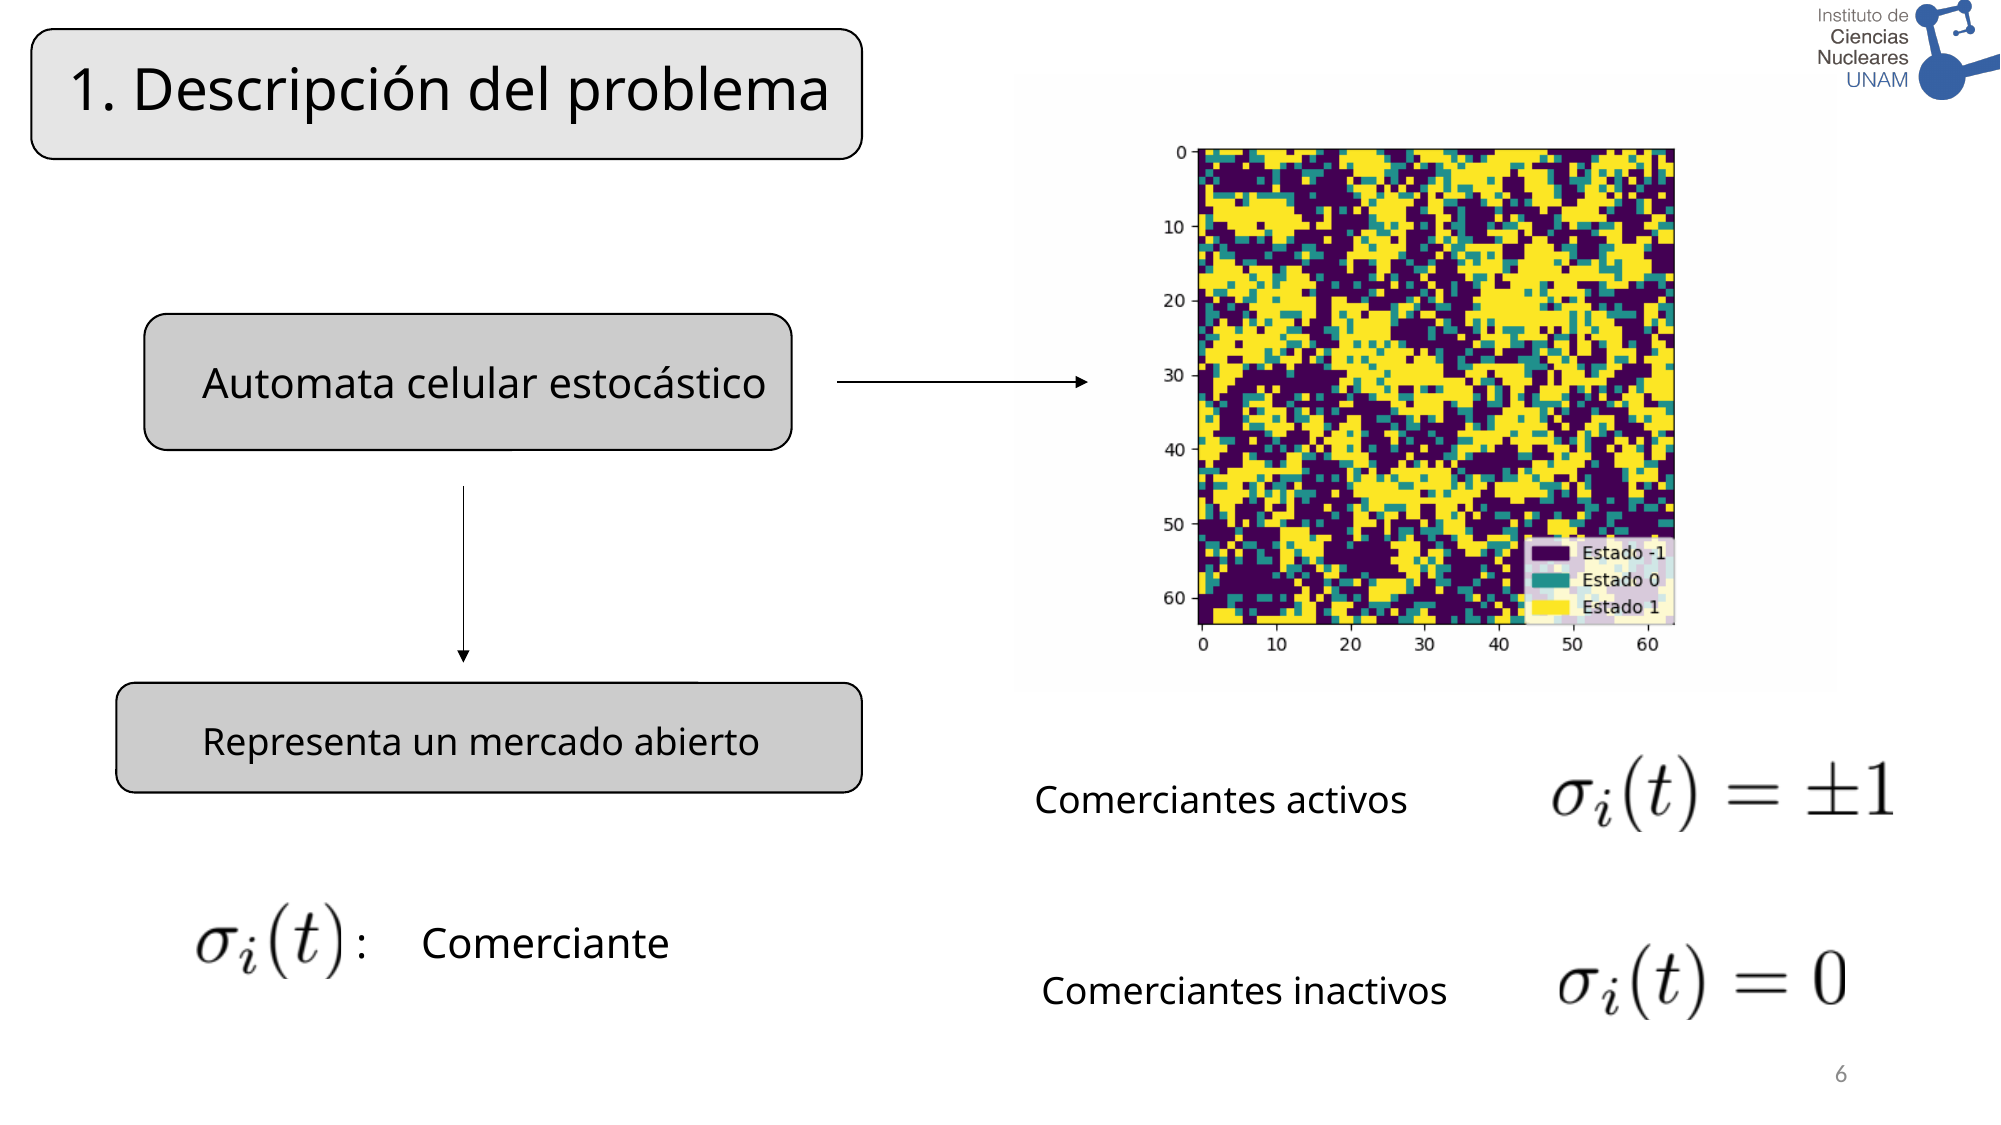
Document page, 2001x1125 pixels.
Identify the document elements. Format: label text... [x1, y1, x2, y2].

picture [1014, 0, 2000, 692]
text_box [1026, 942, 1846, 1021]
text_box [31, 29, 1203, 159]
slide_number 6 [1412, 1042, 1863, 1103]
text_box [116, 682, 998, 793]
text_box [195, 901, 783, 979]
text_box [1019, 753, 1894, 832]
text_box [144, 313, 1000, 450]
